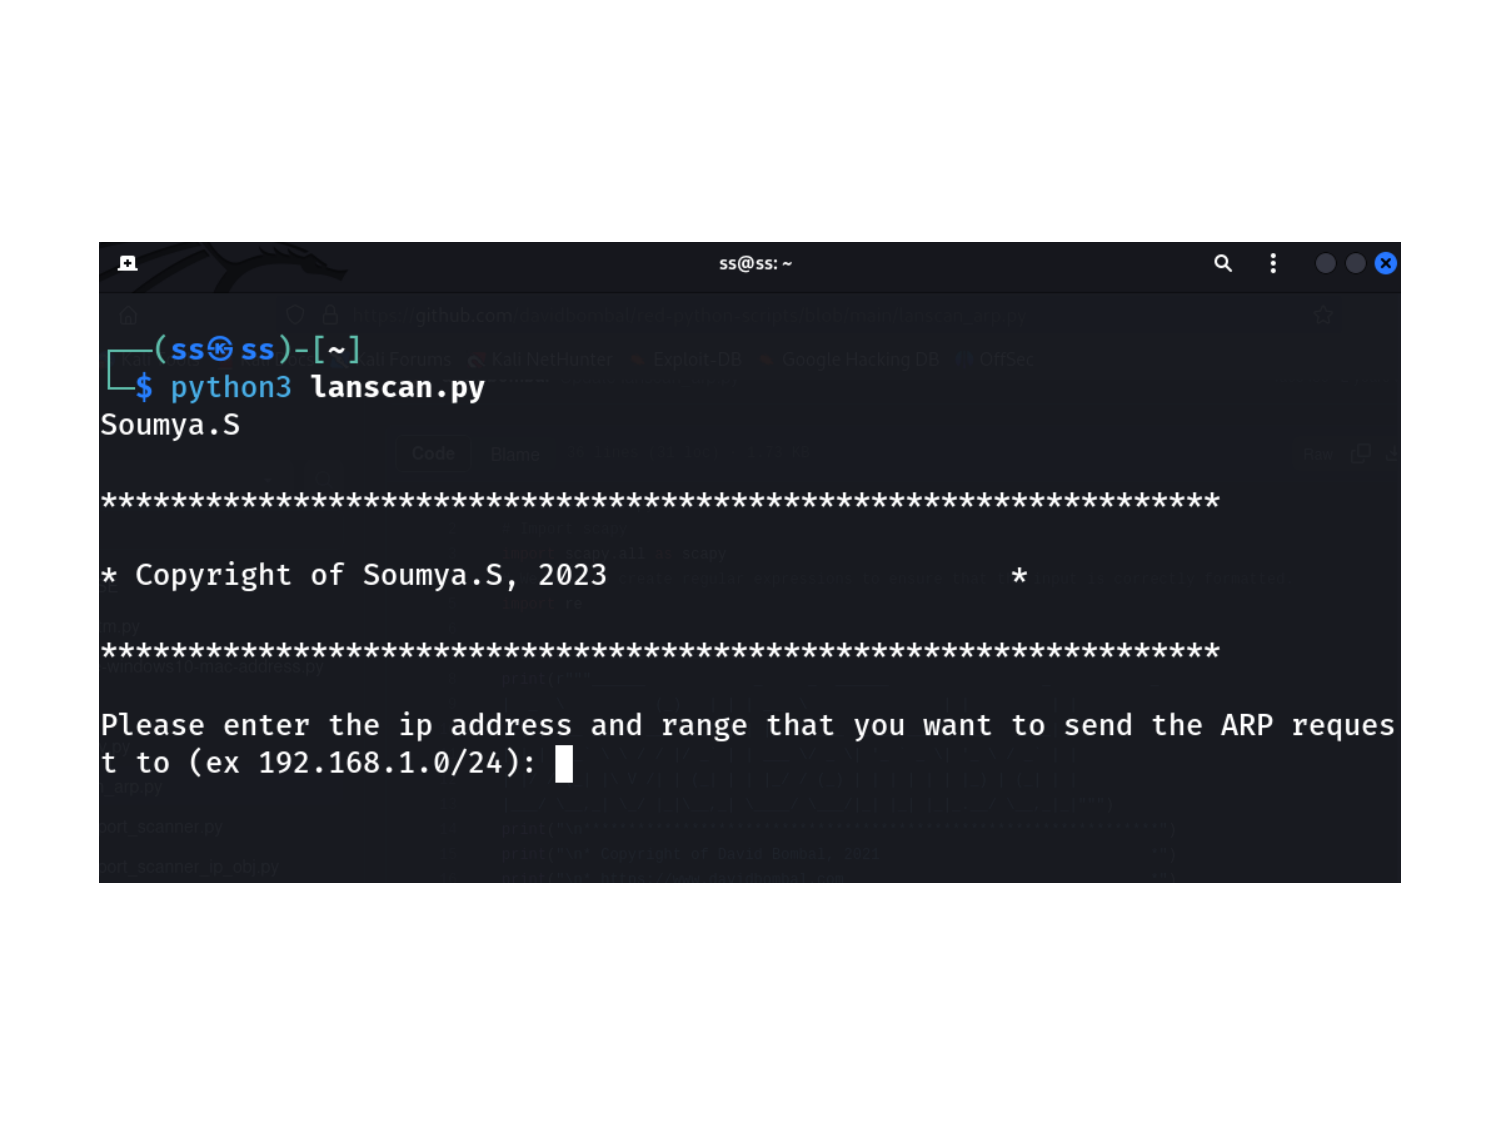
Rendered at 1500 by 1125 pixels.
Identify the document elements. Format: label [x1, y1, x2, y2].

picture [99, 242, 1401, 883]
